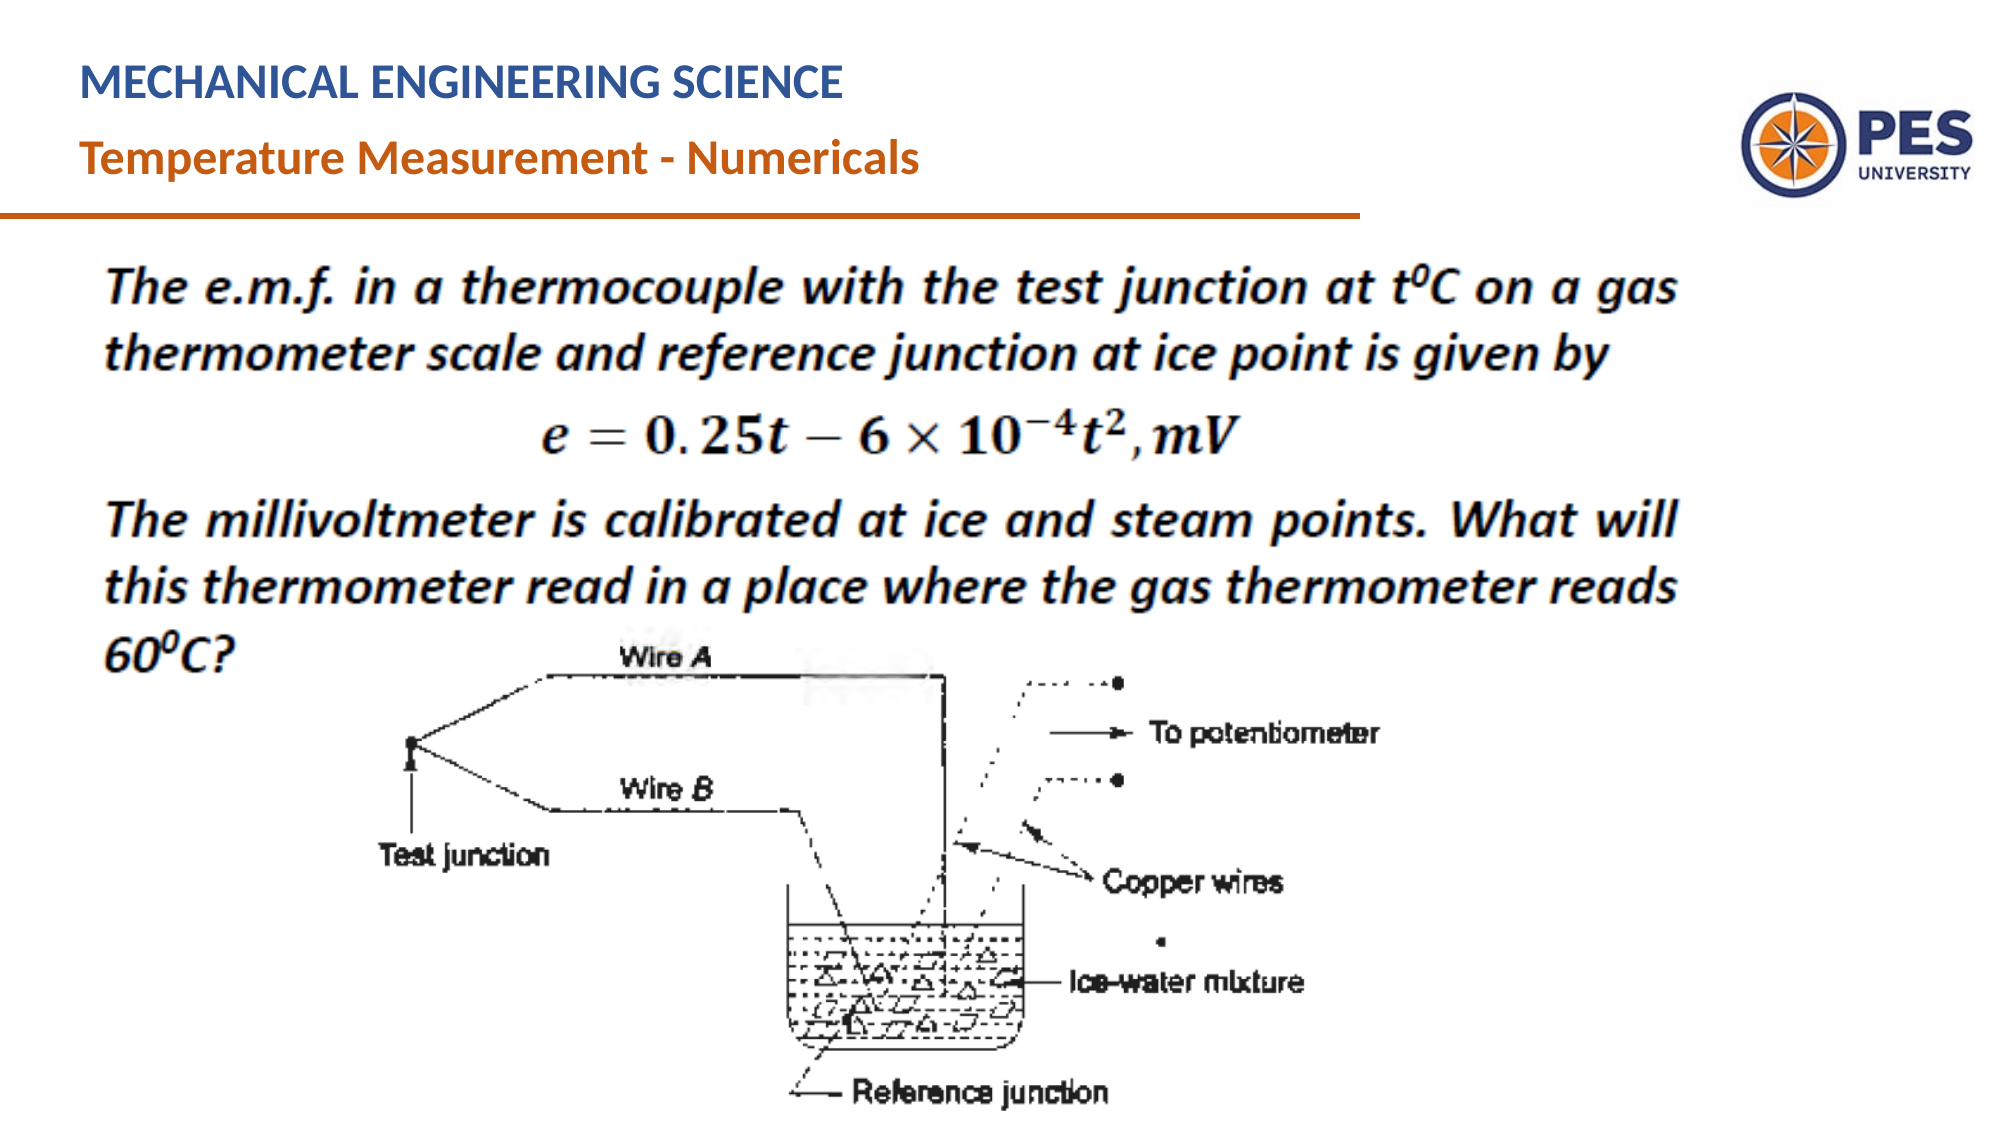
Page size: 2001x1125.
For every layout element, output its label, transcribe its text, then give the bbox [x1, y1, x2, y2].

picture [64, 17, 1985, 1125]
text_box MECHANICAL ENGINEERING SCIENCE [64, 41, 1295, 117]
text_box Temperature Measurement - Numericals [64, 117, 1377, 192]
